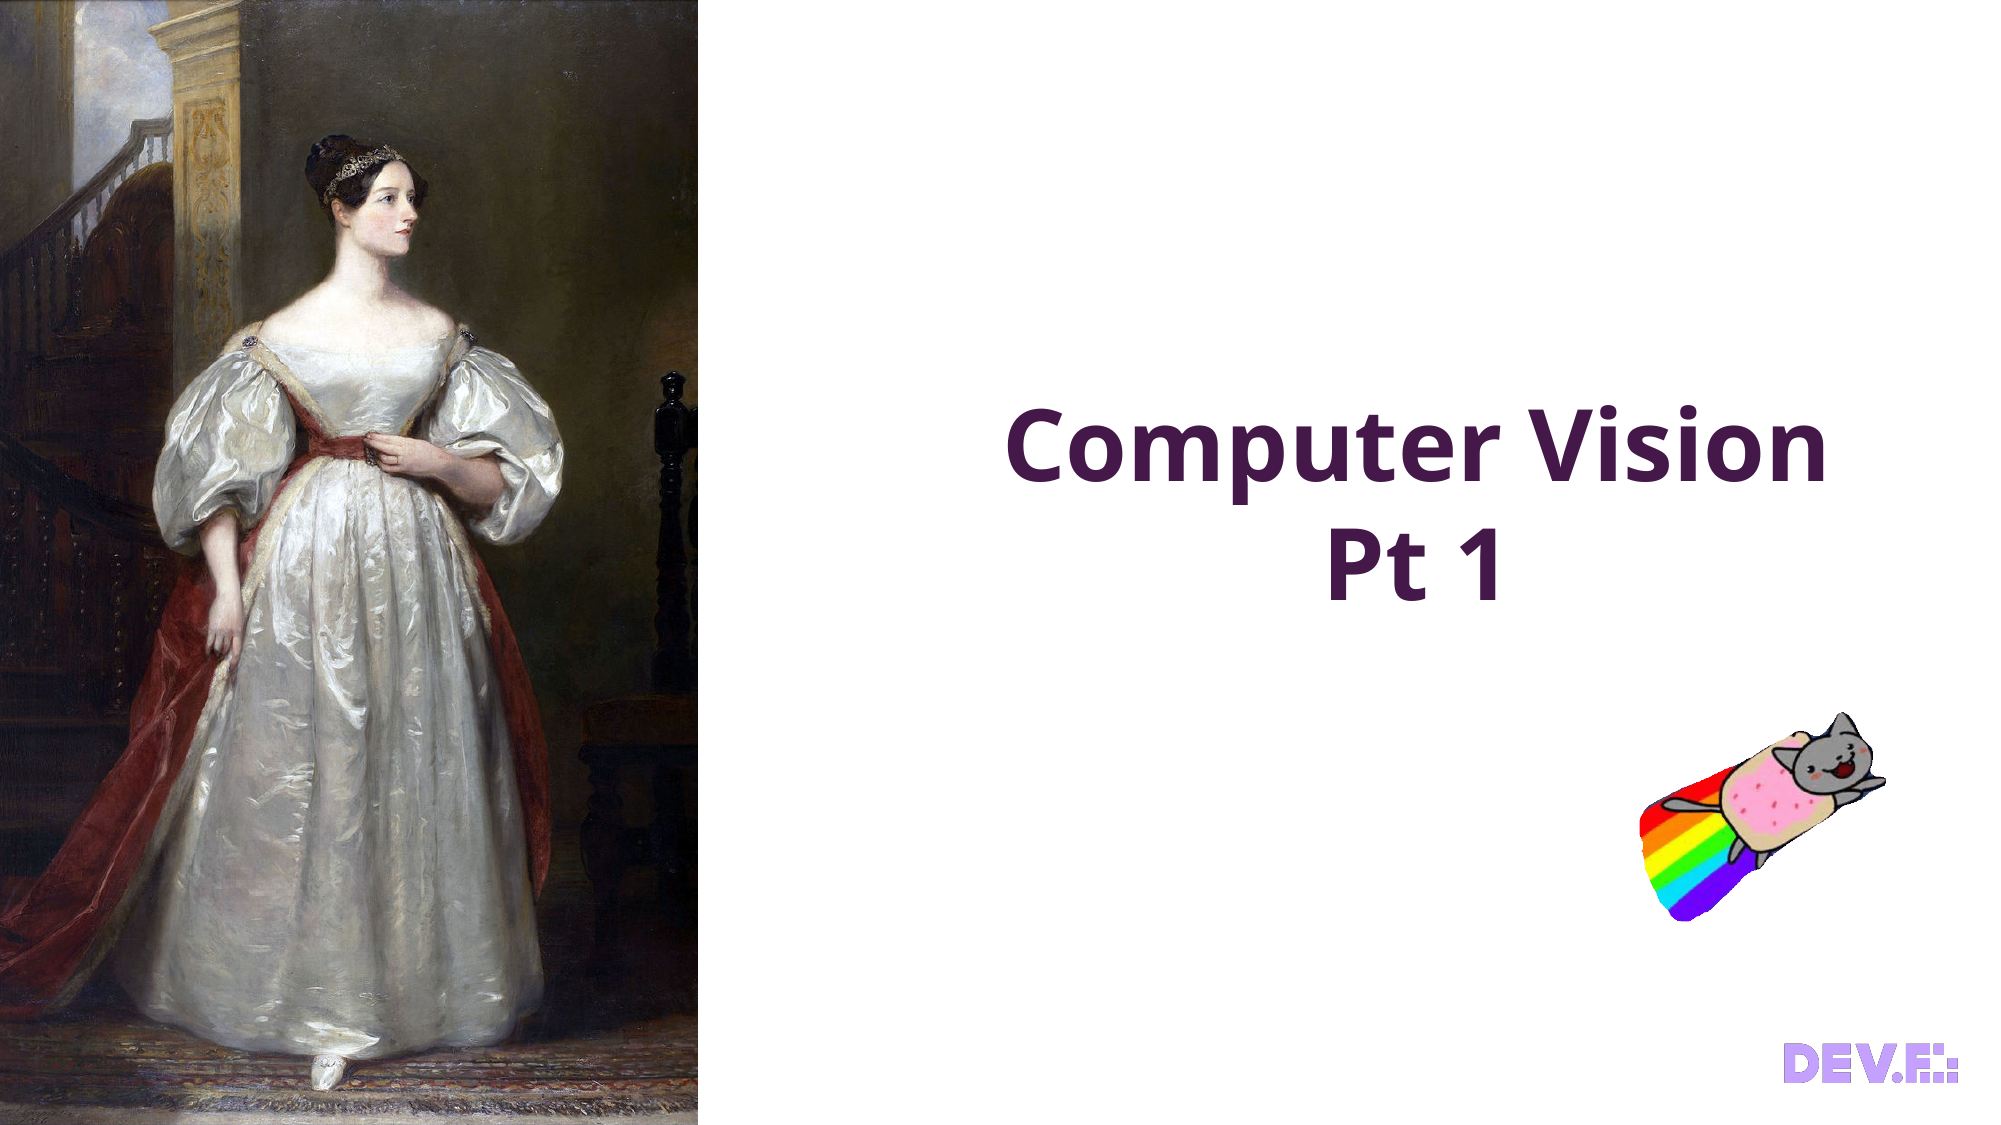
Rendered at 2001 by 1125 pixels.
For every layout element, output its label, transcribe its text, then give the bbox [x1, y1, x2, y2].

picture [1614, 663, 1911, 960]
text_box Computer Vision Pt 1 [933, 360, 1901, 879]
picture [0, 0, 698, 1125]
picture [1783, 1042, 1960, 1084]
